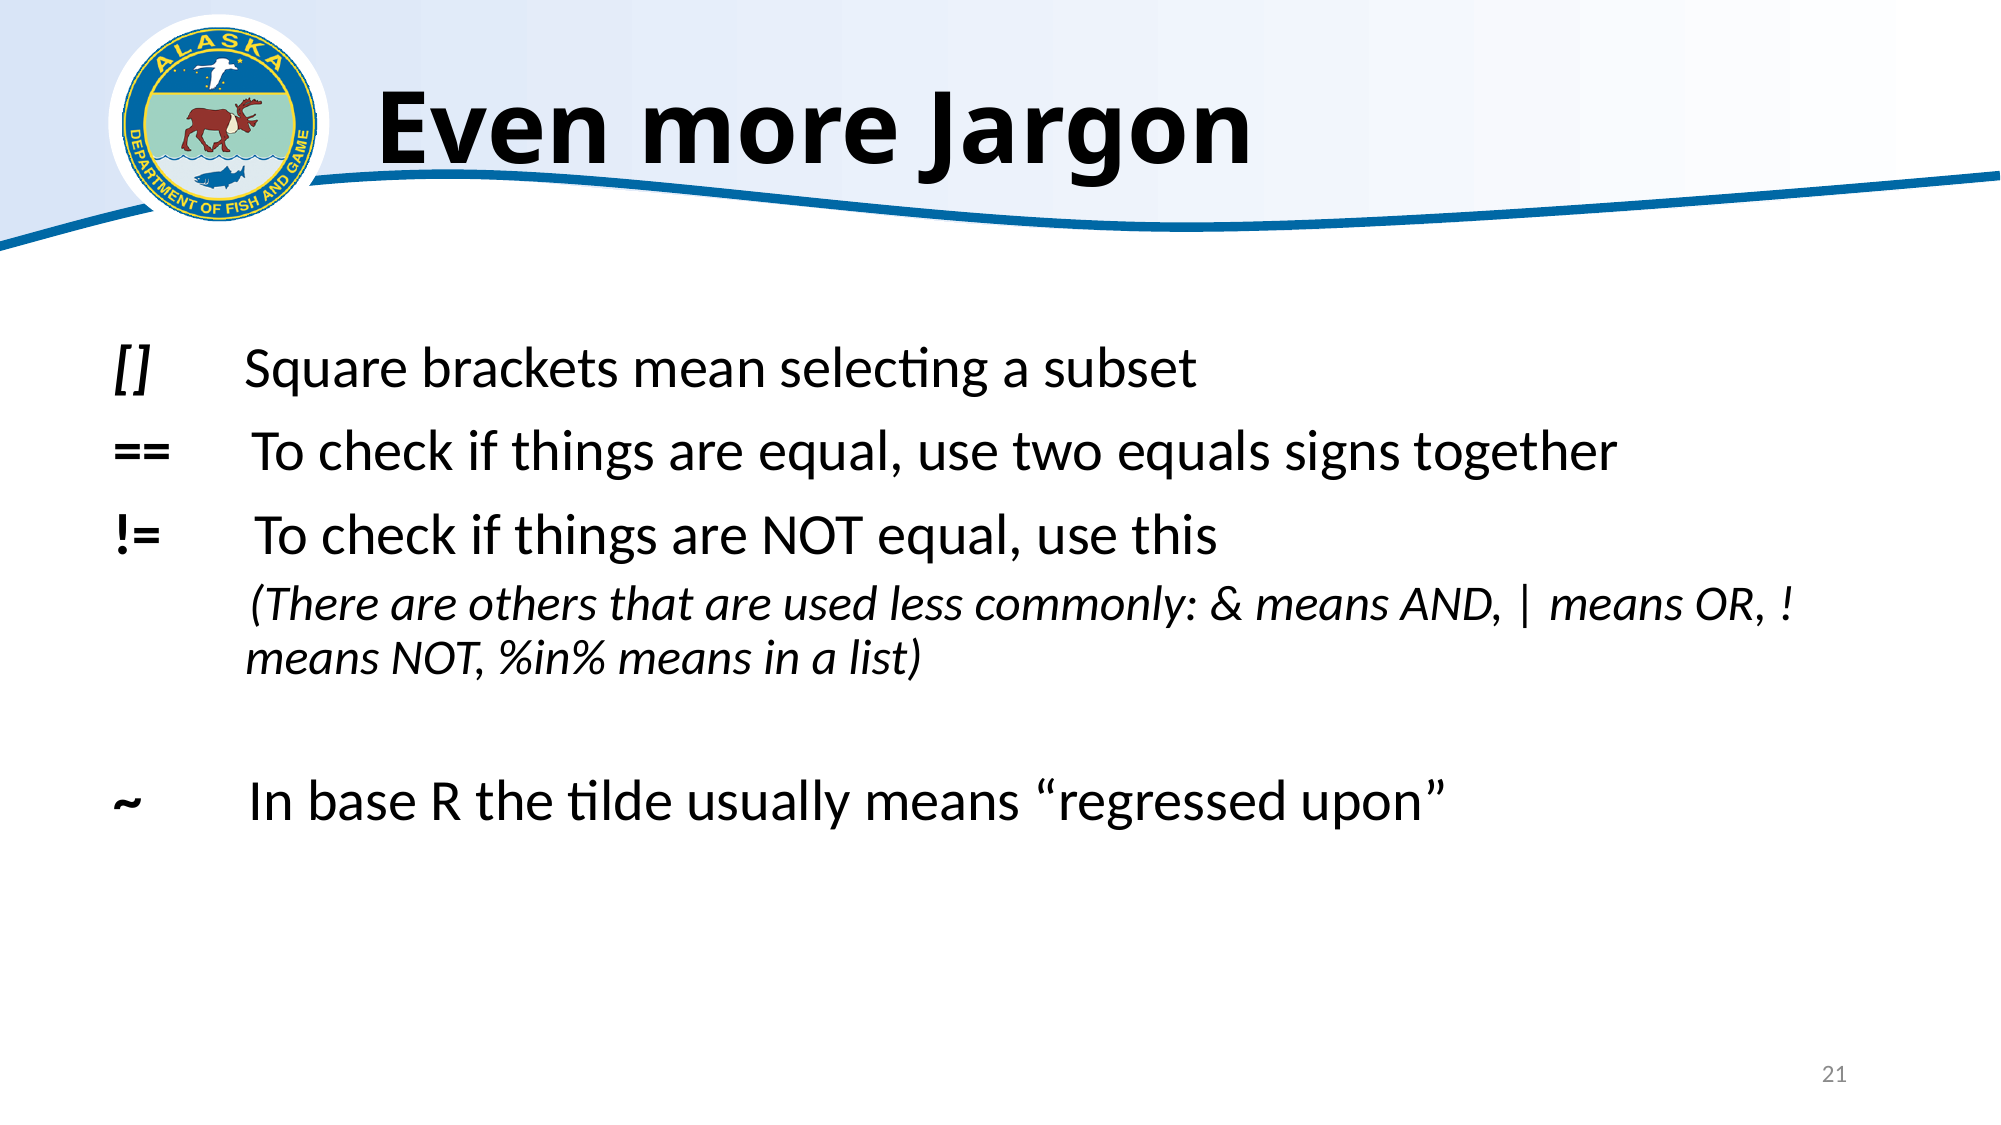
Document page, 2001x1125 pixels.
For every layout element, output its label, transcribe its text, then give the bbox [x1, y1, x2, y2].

picture [30, 14, 408, 232]
title Even more Jargon [359, 30, 1863, 232]
text_box [] Square brackets mean selecting a subset == To check if things are equal, use two equals signs together != To check if things are NOT equal, use this (There are others that are used less commonly: & means AND, | means OR, ! means NOT, %in% means in a list) ~ In base R the tilde usually means “regressed upon” [98, 329, 1951, 1073]
slide_number 21 [1412, 1073, 1863, 1103]
